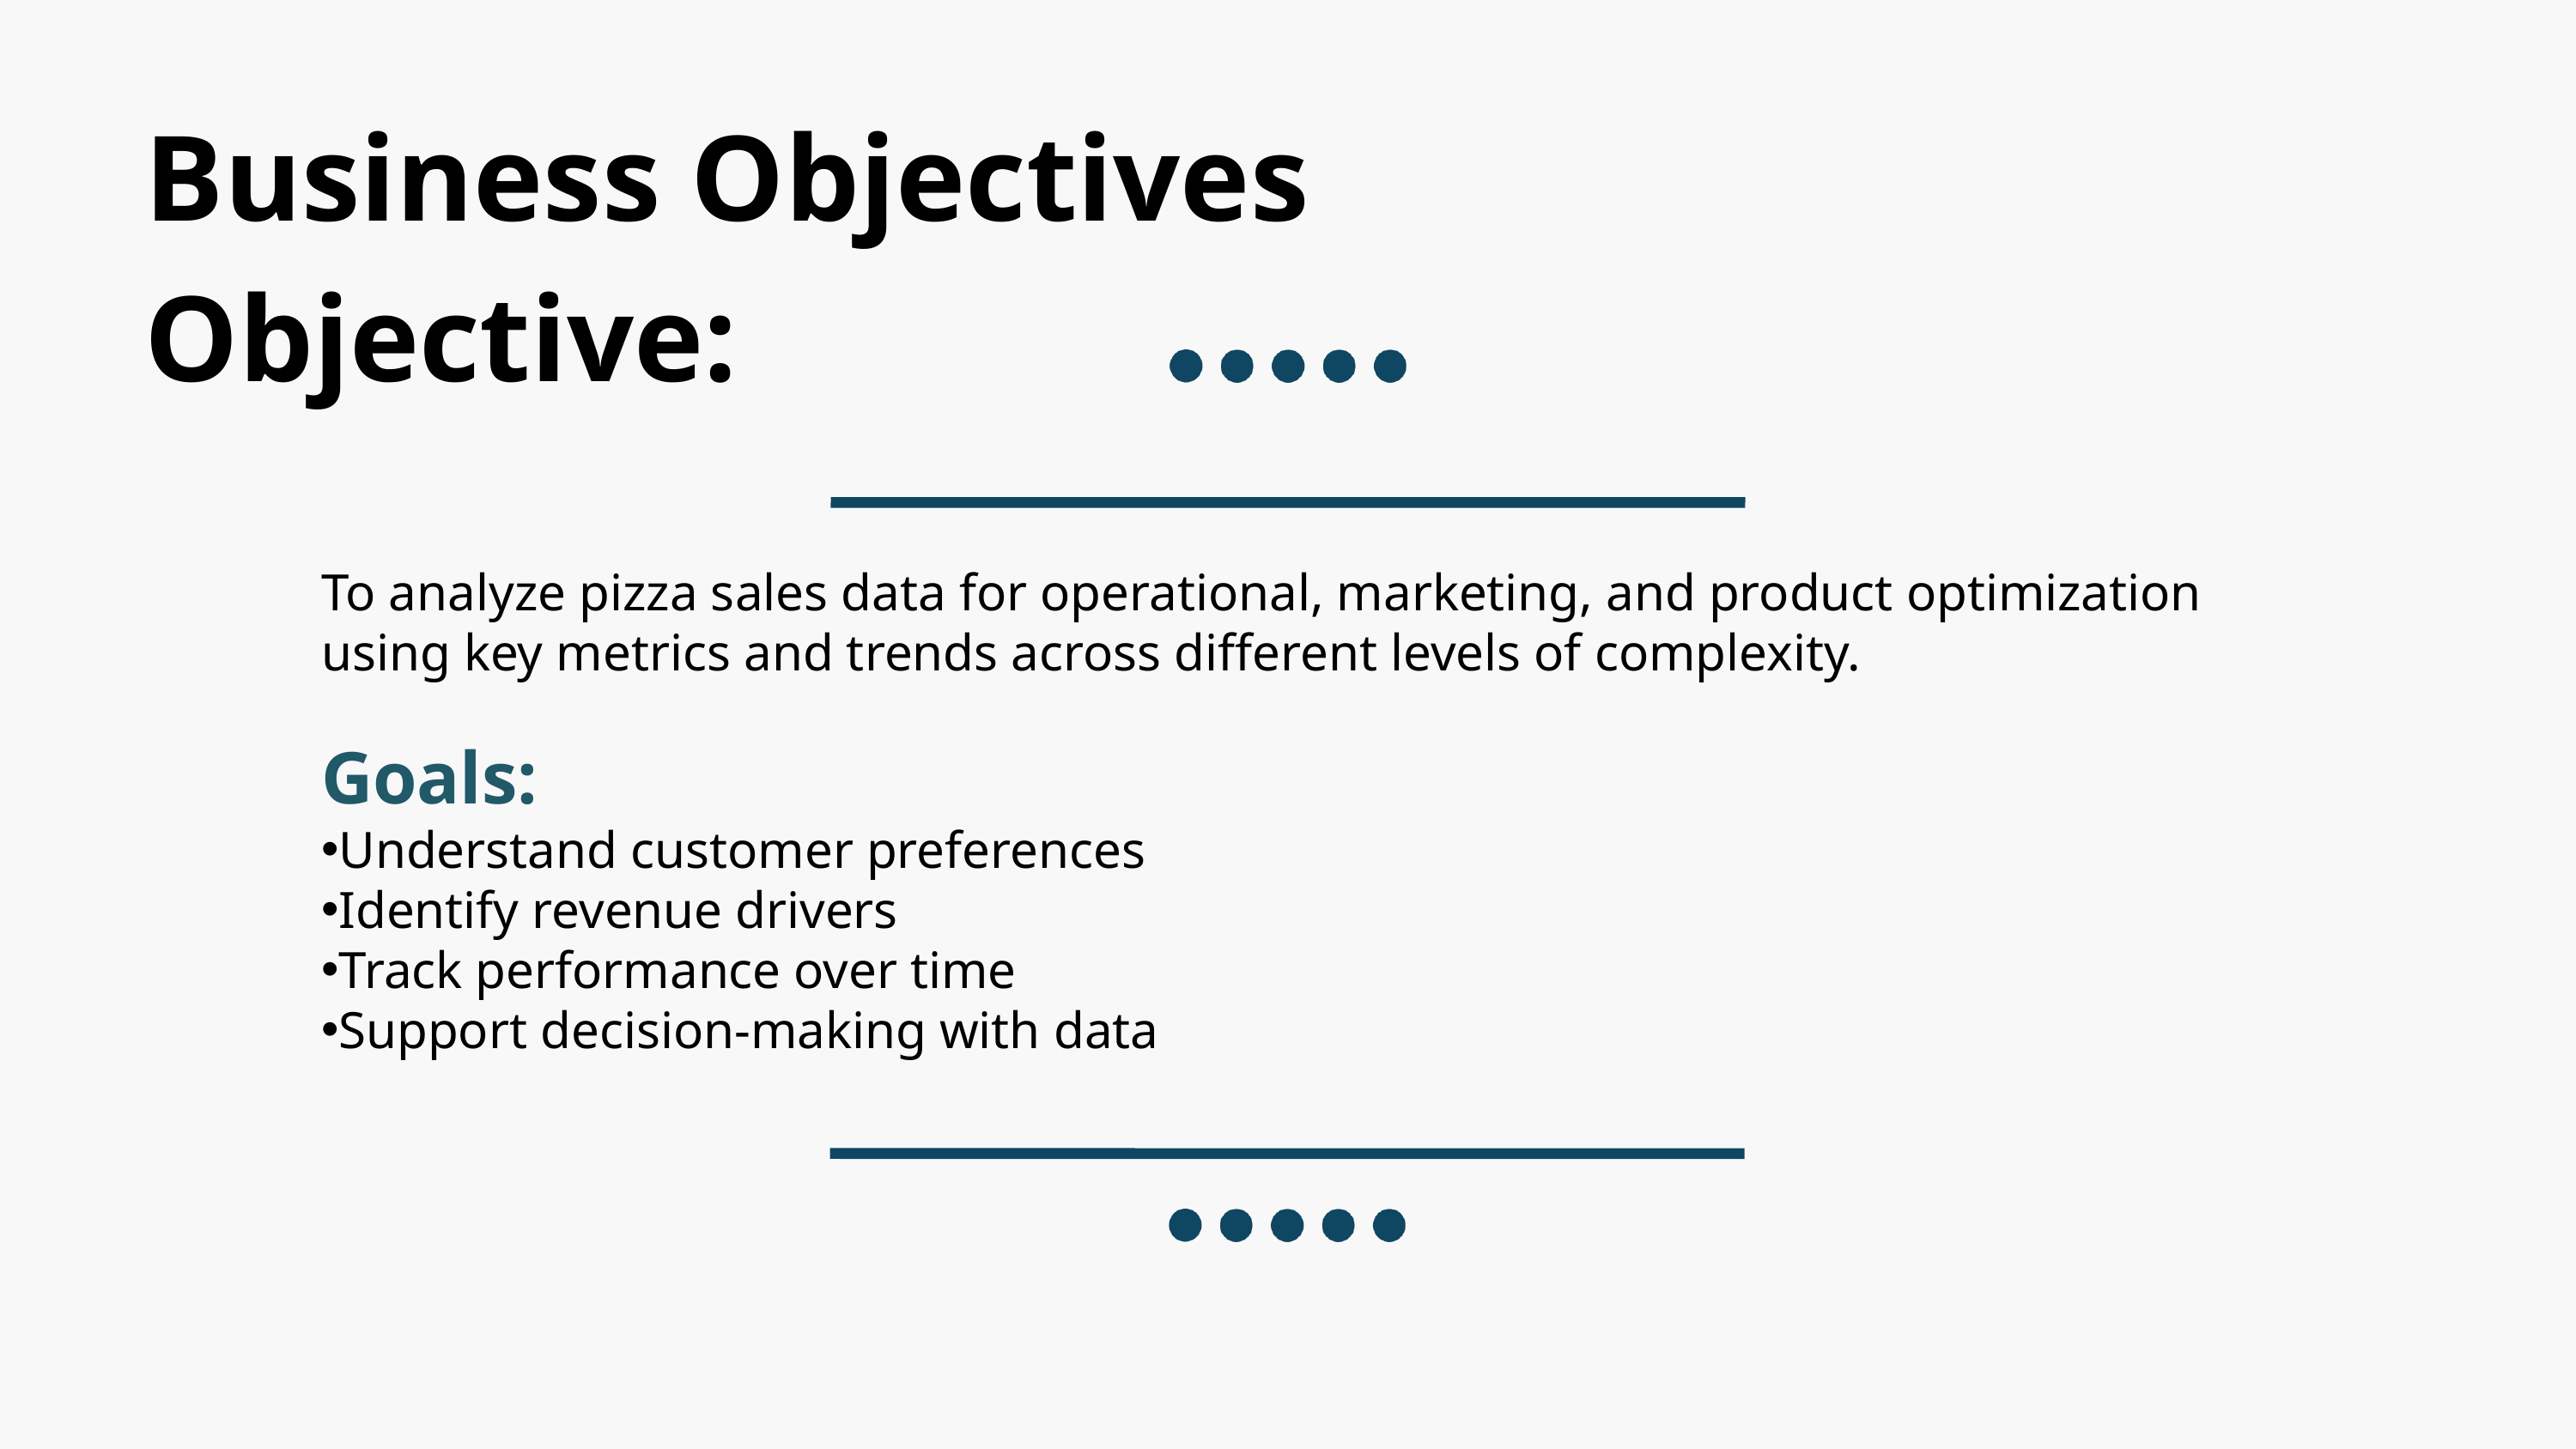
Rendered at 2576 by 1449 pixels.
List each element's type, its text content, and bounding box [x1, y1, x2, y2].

text_box Business Objectives Objective: [144, 84, 1449, 566]
text_box To analyze pizza sales data for operational, marketing, and product optimization using key metrics and trends across different levels of complexity. Goals: Understand customer preferences Identify revenue drivers Track performance over time Support decision-making with data [321, 561, 2254, 1059]
text_box [1169, 1207, 1406, 1243]
